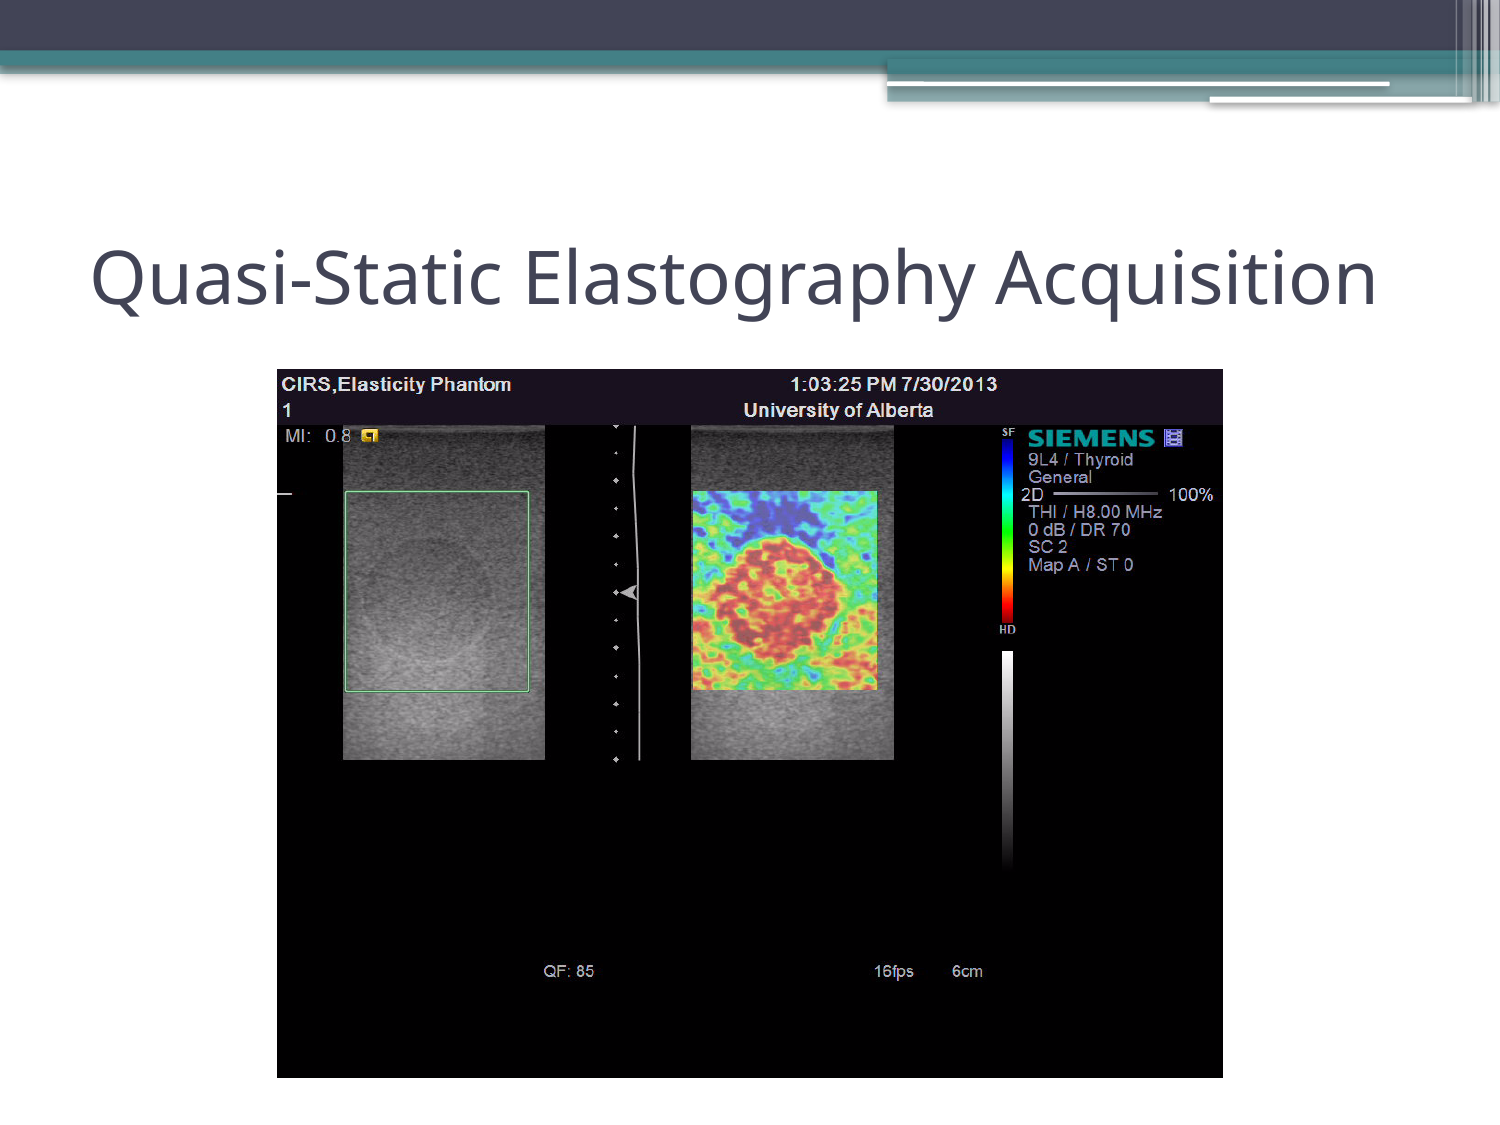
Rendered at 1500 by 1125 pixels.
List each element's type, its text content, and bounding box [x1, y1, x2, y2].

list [276, 368, 1224, 1079]
title Quasi-Static Elastography Acquisition [75, 187, 1425, 363]
